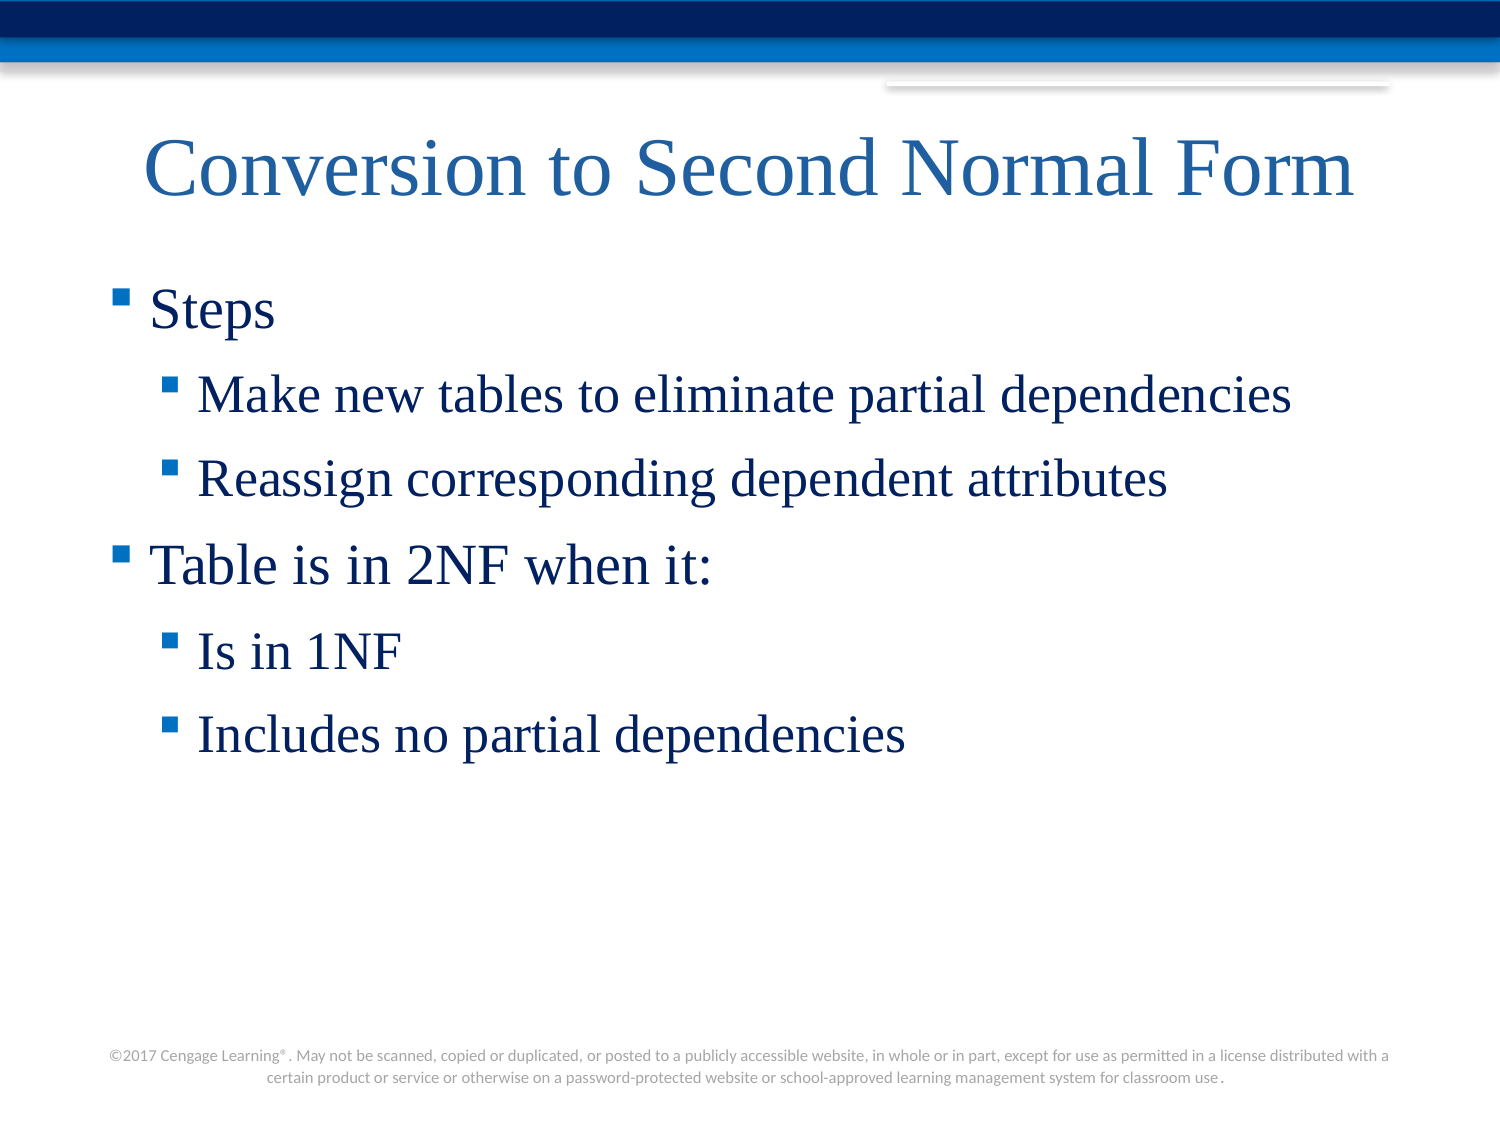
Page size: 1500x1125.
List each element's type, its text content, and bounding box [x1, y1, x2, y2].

list Steps Make new tables to eliminate partial dependencies Reassign corresponding dependent attributes Table is in 2NF when it: Is in 1NF Includes no partial dependencies [75, 262, 1425, 1066]
title Conversion to Second Normal Form [75, 75, 1425, 250]
